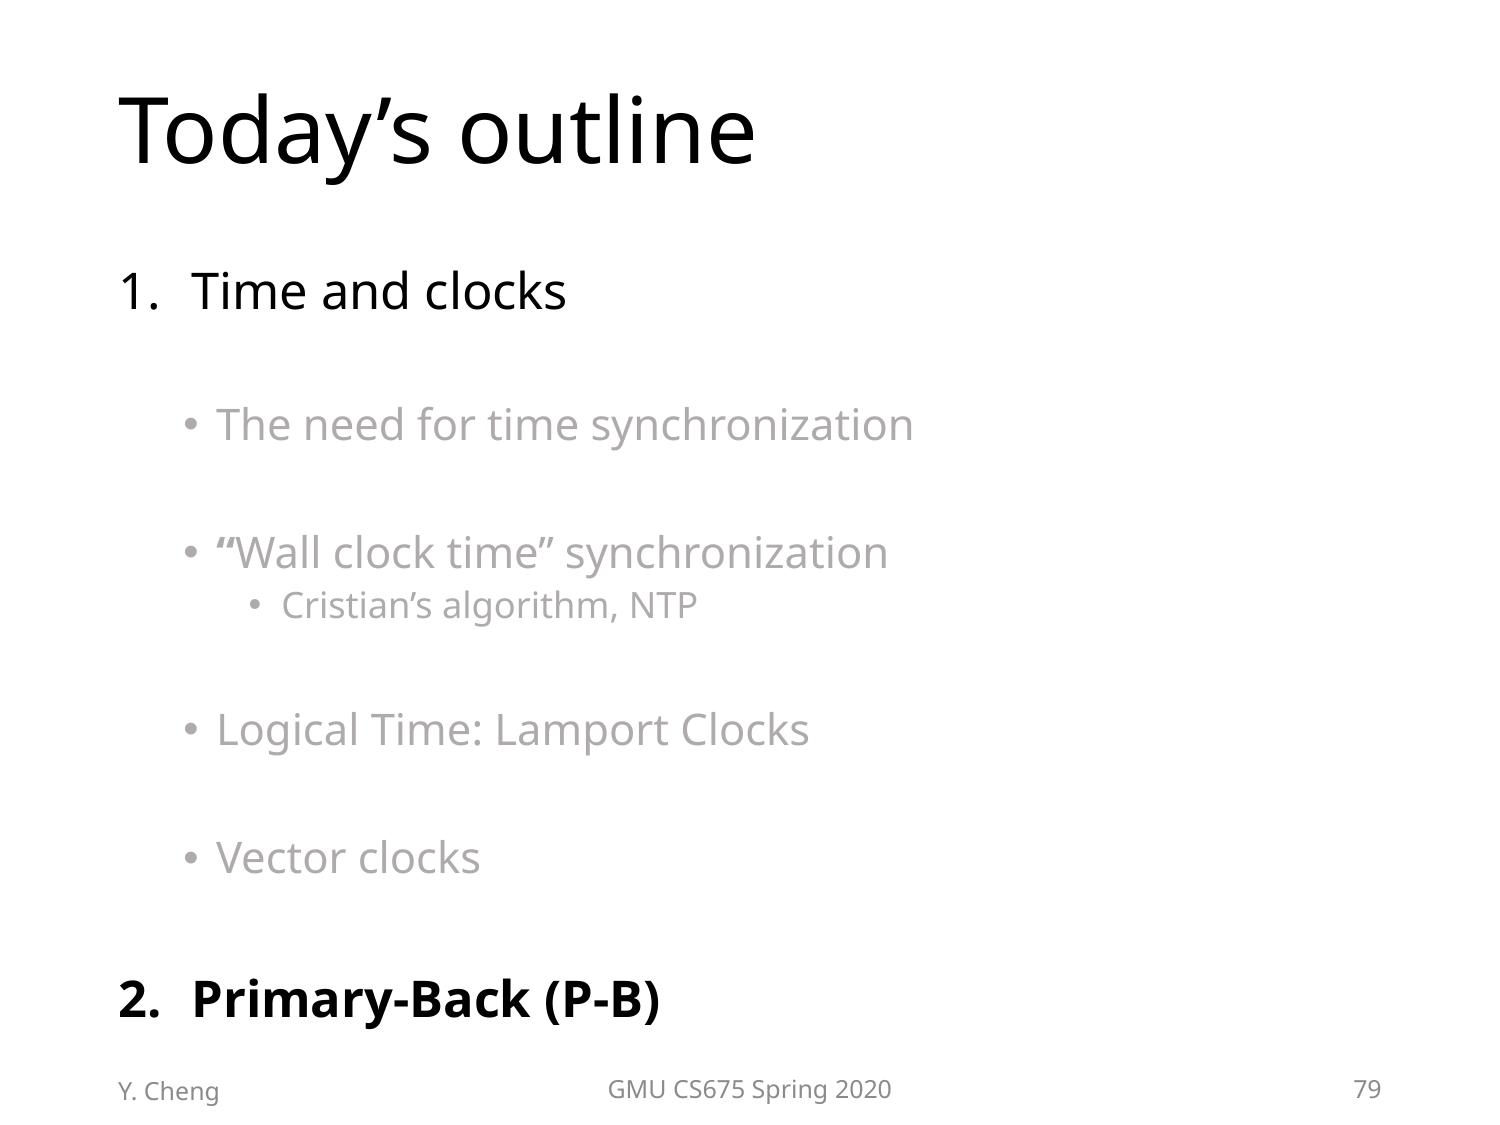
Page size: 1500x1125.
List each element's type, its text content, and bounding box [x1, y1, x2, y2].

footer GMU CS675 Spring 2020 [496, 1060, 1004, 1121]
title Today’s outline [103, 25, 1397, 243]
slide_number Y. Cheng [103, 1060, 441, 1121]
list Time and clocks The need for time synchronization “Wall clock time” synchronization Cristian’s algorithm, NTP Logical Time: Lamport Clocks Vector clocks Primary-Back (P-B) [103, 258, 1397, 1045]
slide_number 79 [1059, 1060, 1397, 1121]
